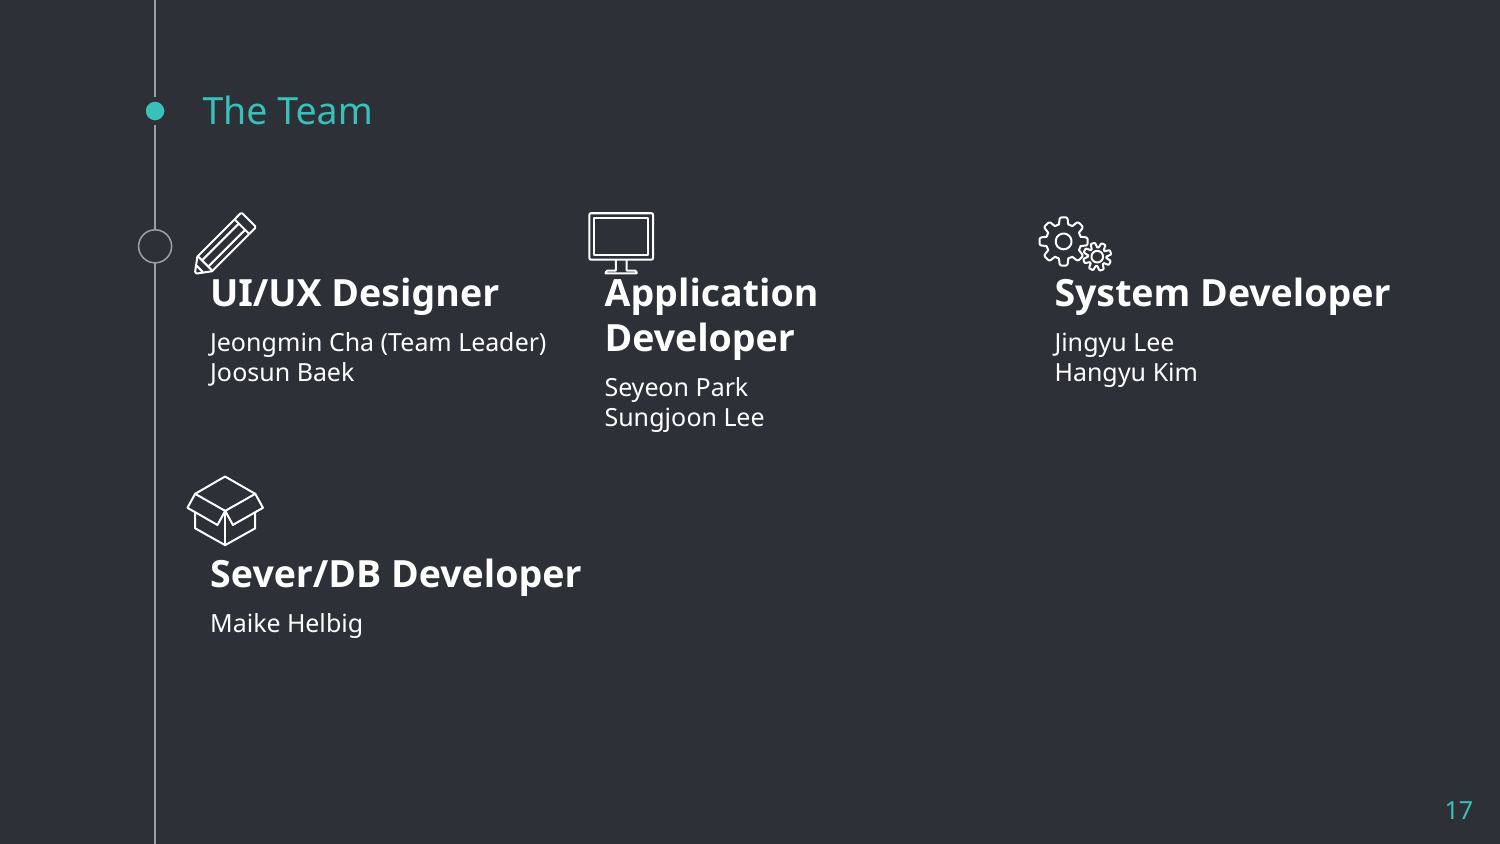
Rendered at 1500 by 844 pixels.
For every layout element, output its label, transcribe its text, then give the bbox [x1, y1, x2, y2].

list System Developer Jingyu Lee Hangyu Kim [1039, 253, 1434, 452]
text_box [589, 212, 654, 274]
list Sever/DB Developer Maike Helbig [195, 535, 610, 733]
list UI/UX Designer Jeongmin Cha (Team Leader) Joosun Baek [195, 253, 589, 452]
title The Team [187, 90, 1313, 147]
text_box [194, 212, 256, 274]
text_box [187, 476, 264, 546]
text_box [1039, 217, 1112, 271]
slide_number 17 [1398, 779, 1489, 832]
list Application Developer Seyeon Park Sungjoon Lee [589, 253, 1032, 452]
